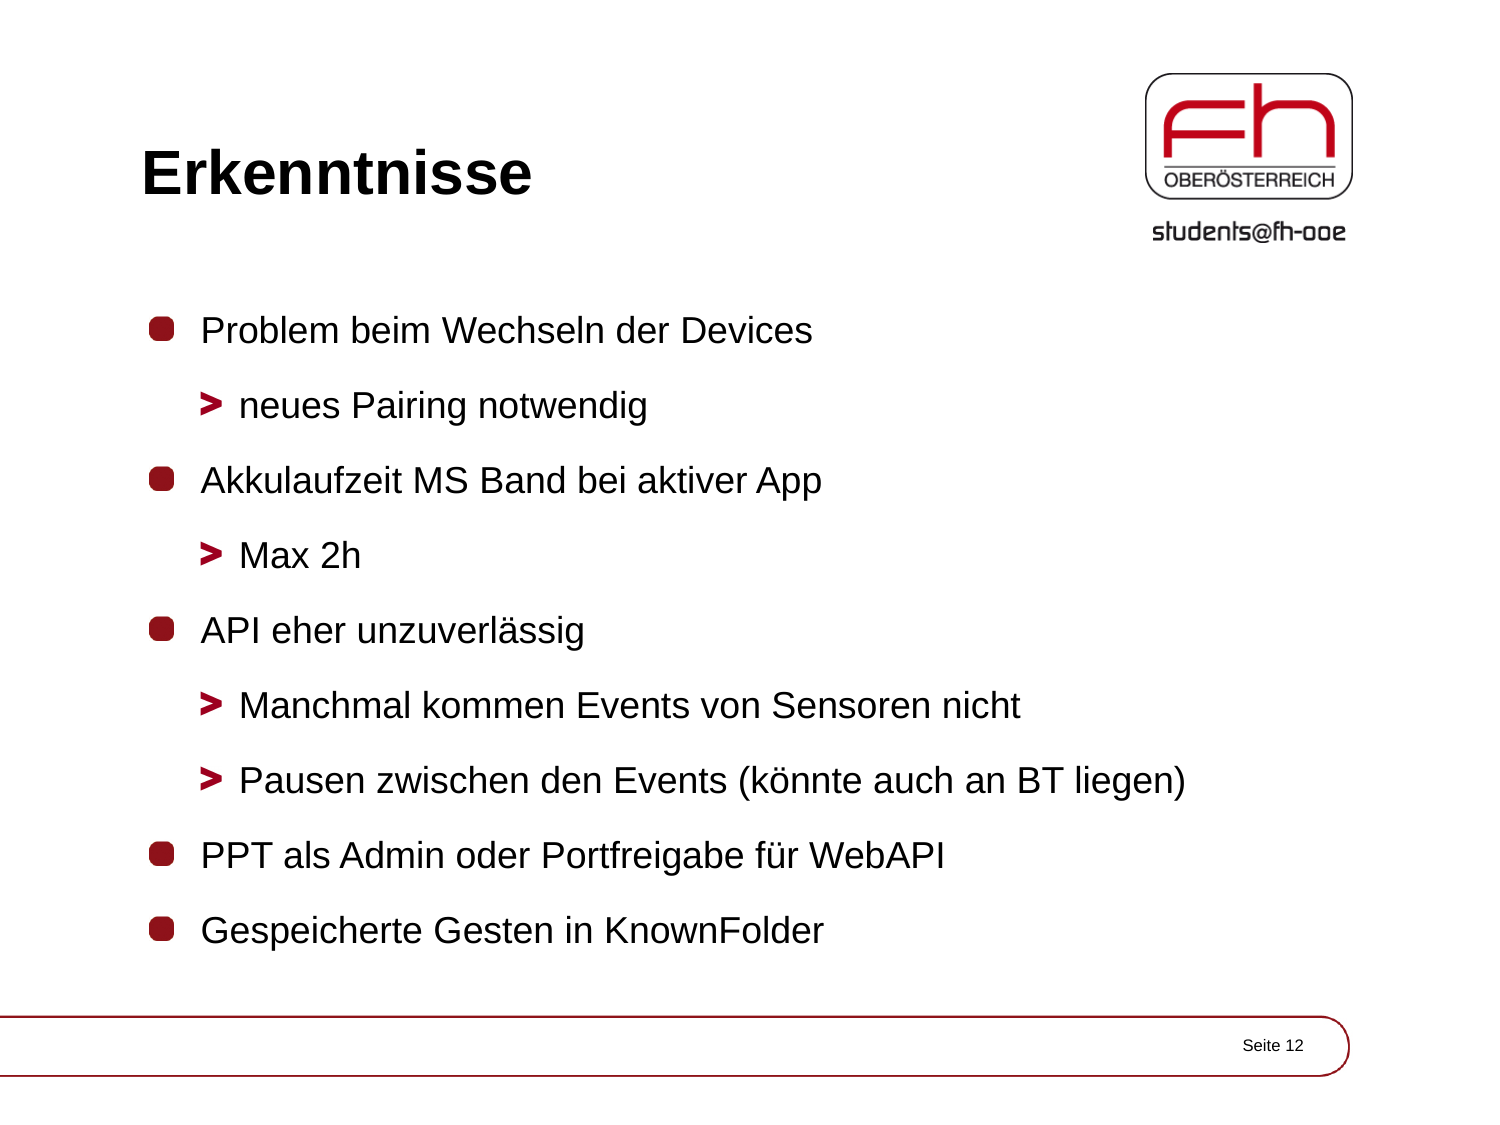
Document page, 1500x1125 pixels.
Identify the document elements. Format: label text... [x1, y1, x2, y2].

picture [200, 691, 222, 716]
text_box Seite 12 [991, 1027, 1304, 1063]
picture [149, 614, 174, 643]
picture [149, 464, 174, 493]
picture [0, 1012, 1353, 1080]
picture [149, 839, 174, 868]
picture [200, 766, 222, 791]
picture [200, 541, 222, 566]
picture [149, 314, 174, 343]
picture [200, 391, 222, 416]
picture [1145, 73, 1353, 243]
list Problem beim Wechseln der Devices neues Pairing notwendig Akkulaufzeit MS Band bei aktiver App Max 2h API eher unzuverlässig Manchmal kommen Events von Sensoren nicht Pausen zwischen den Events (könnte auch an BT liegen) PPT als Admin oder Portfreigabe für WebAPI Gespeicherte Gesten in KnownFolder [129, 283, 1344, 953]
title Erkenntnisse [141, 66, 1108, 208]
picture [149, 914, 174, 943]
